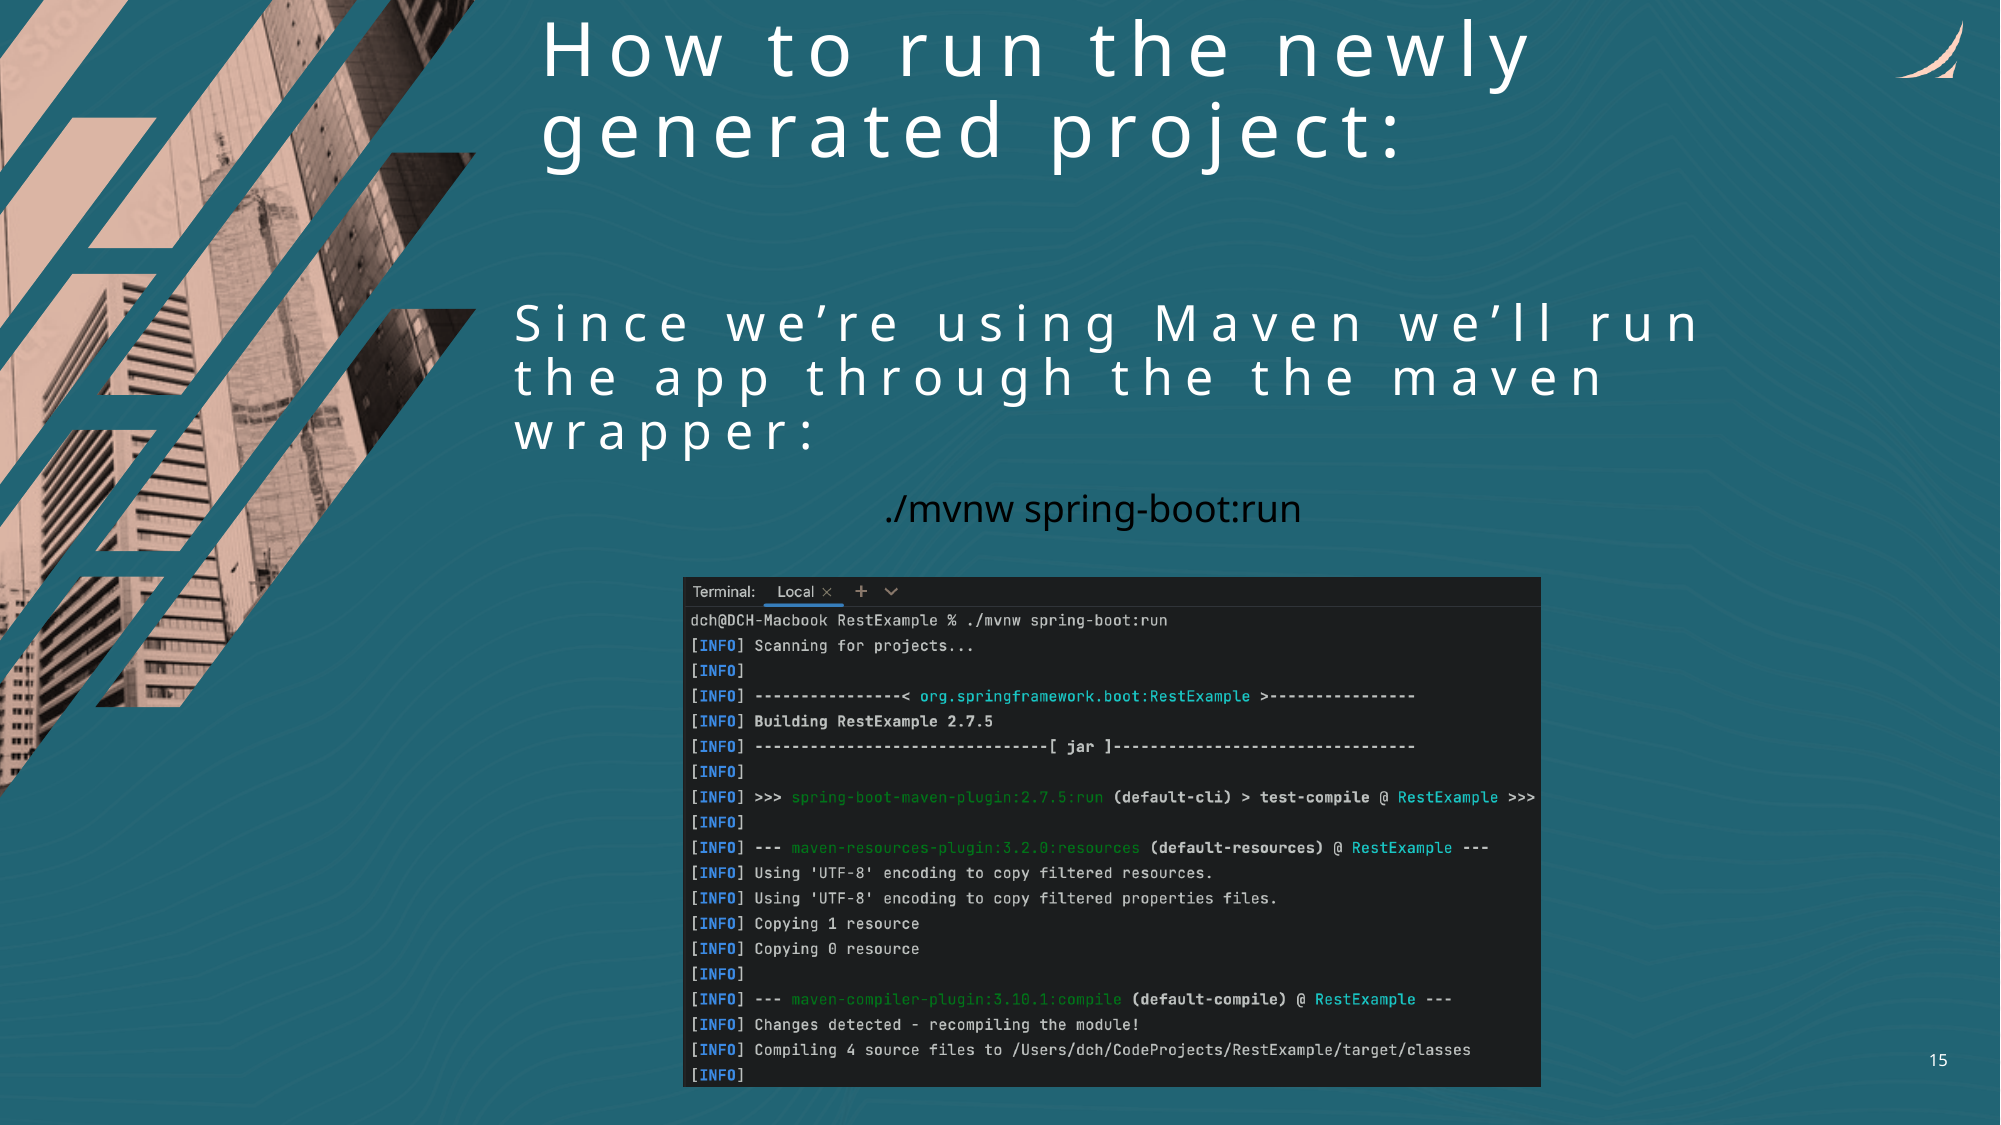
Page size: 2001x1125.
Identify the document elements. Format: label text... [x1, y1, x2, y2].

title Since we’re using Maven we’ll run the app through the the maven wrapper: [499, 290, 1833, 509]
slide_number 15 [1512, 1042, 1963, 1103]
text_box How to run the newly generated project: [525, 4, 1859, 222]
text_box ./mvnw spring-boot:run [868, 478, 2000, 538]
picture [683, 577, 1541, 1087]
